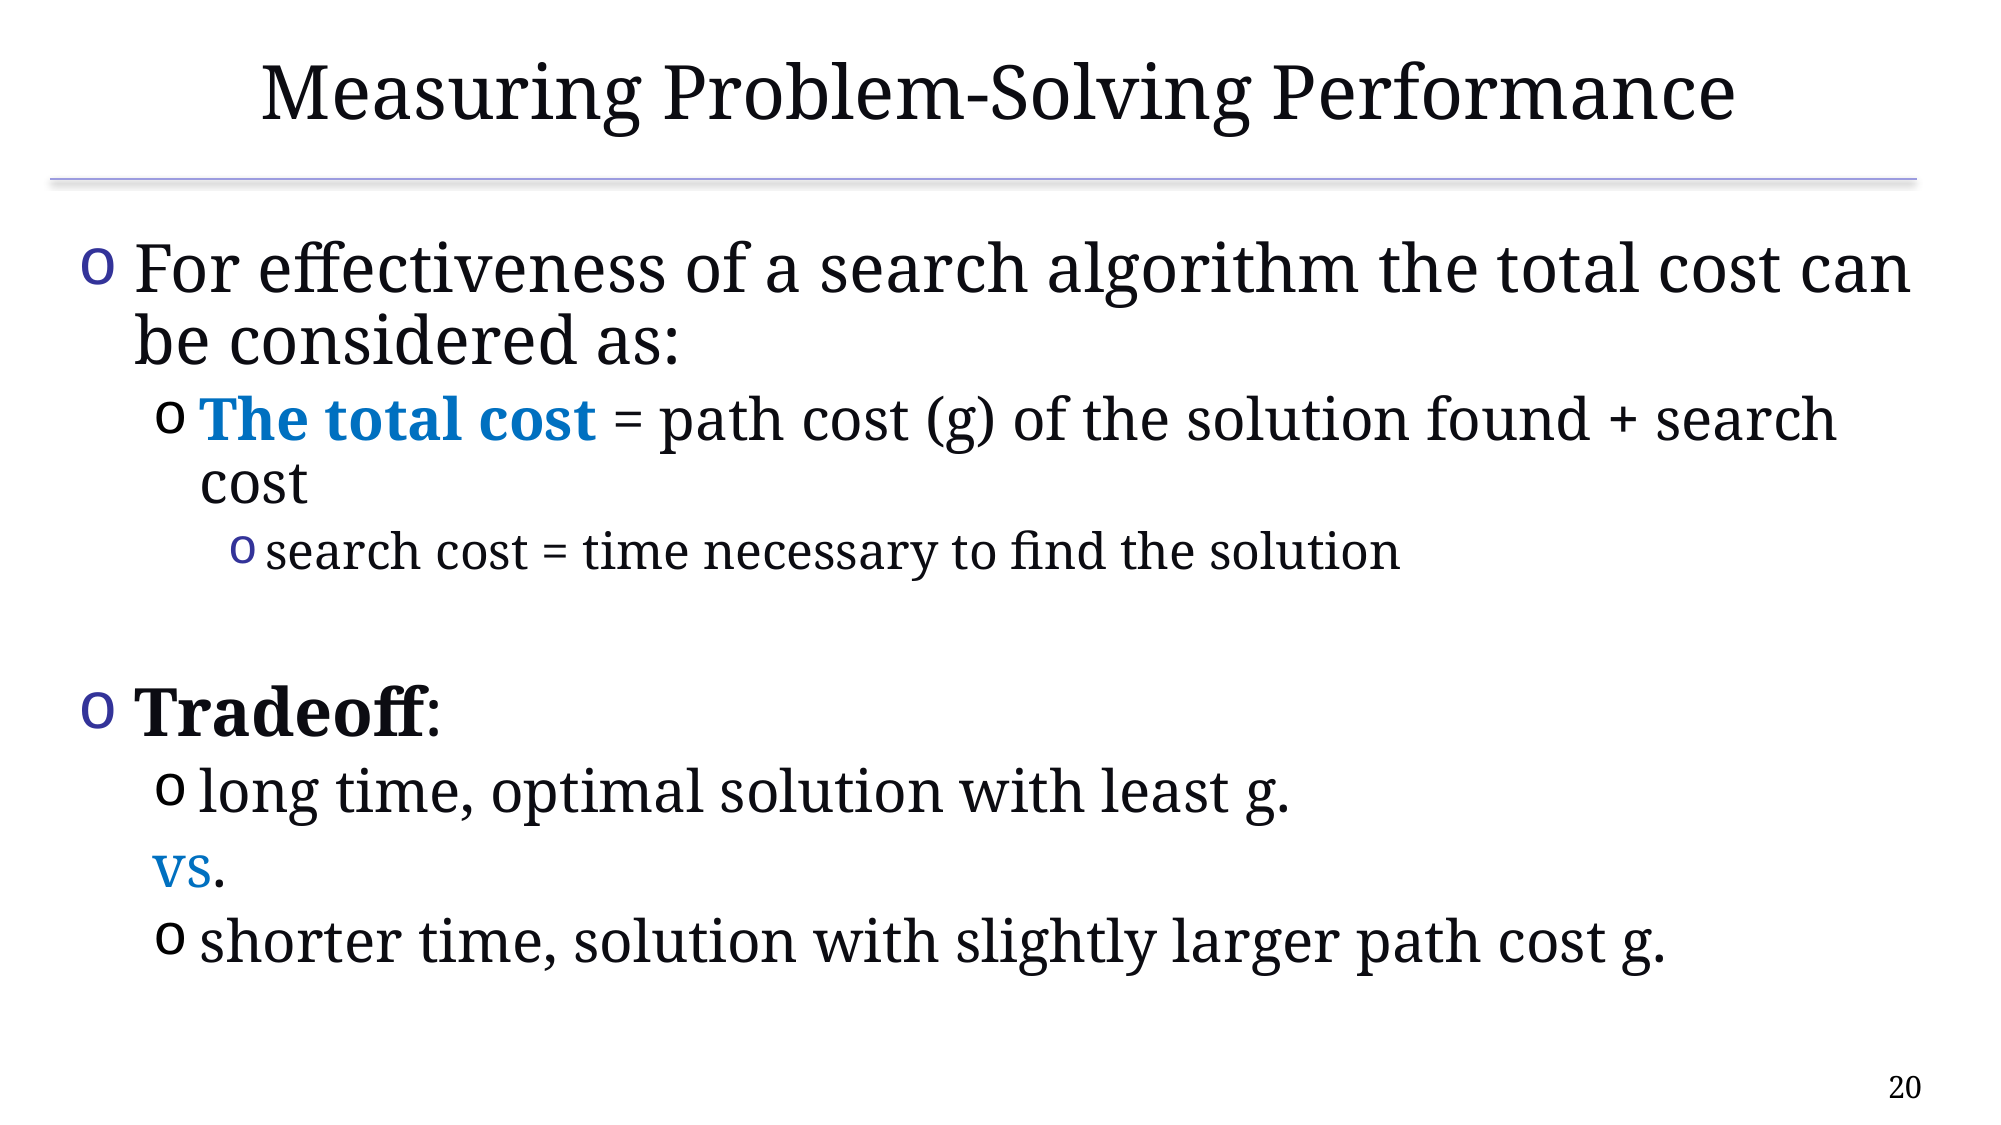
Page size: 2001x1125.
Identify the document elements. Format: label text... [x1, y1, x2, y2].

list For effectiveness of a search algorithm the total cost can be considered as: The total cost = path cost (g) of the solution found + search cost search cost = time necessary to find the solution Tradeoff: long time, optimal solution with least g. vs. shorter time, solution with slightly larger path cost g. [66, 228, 1934, 1063]
title Measuring Problem-Solving Performance [0, 0, 2000, 184]
slide_number 20 [1583, 1062, 1934, 1112]
